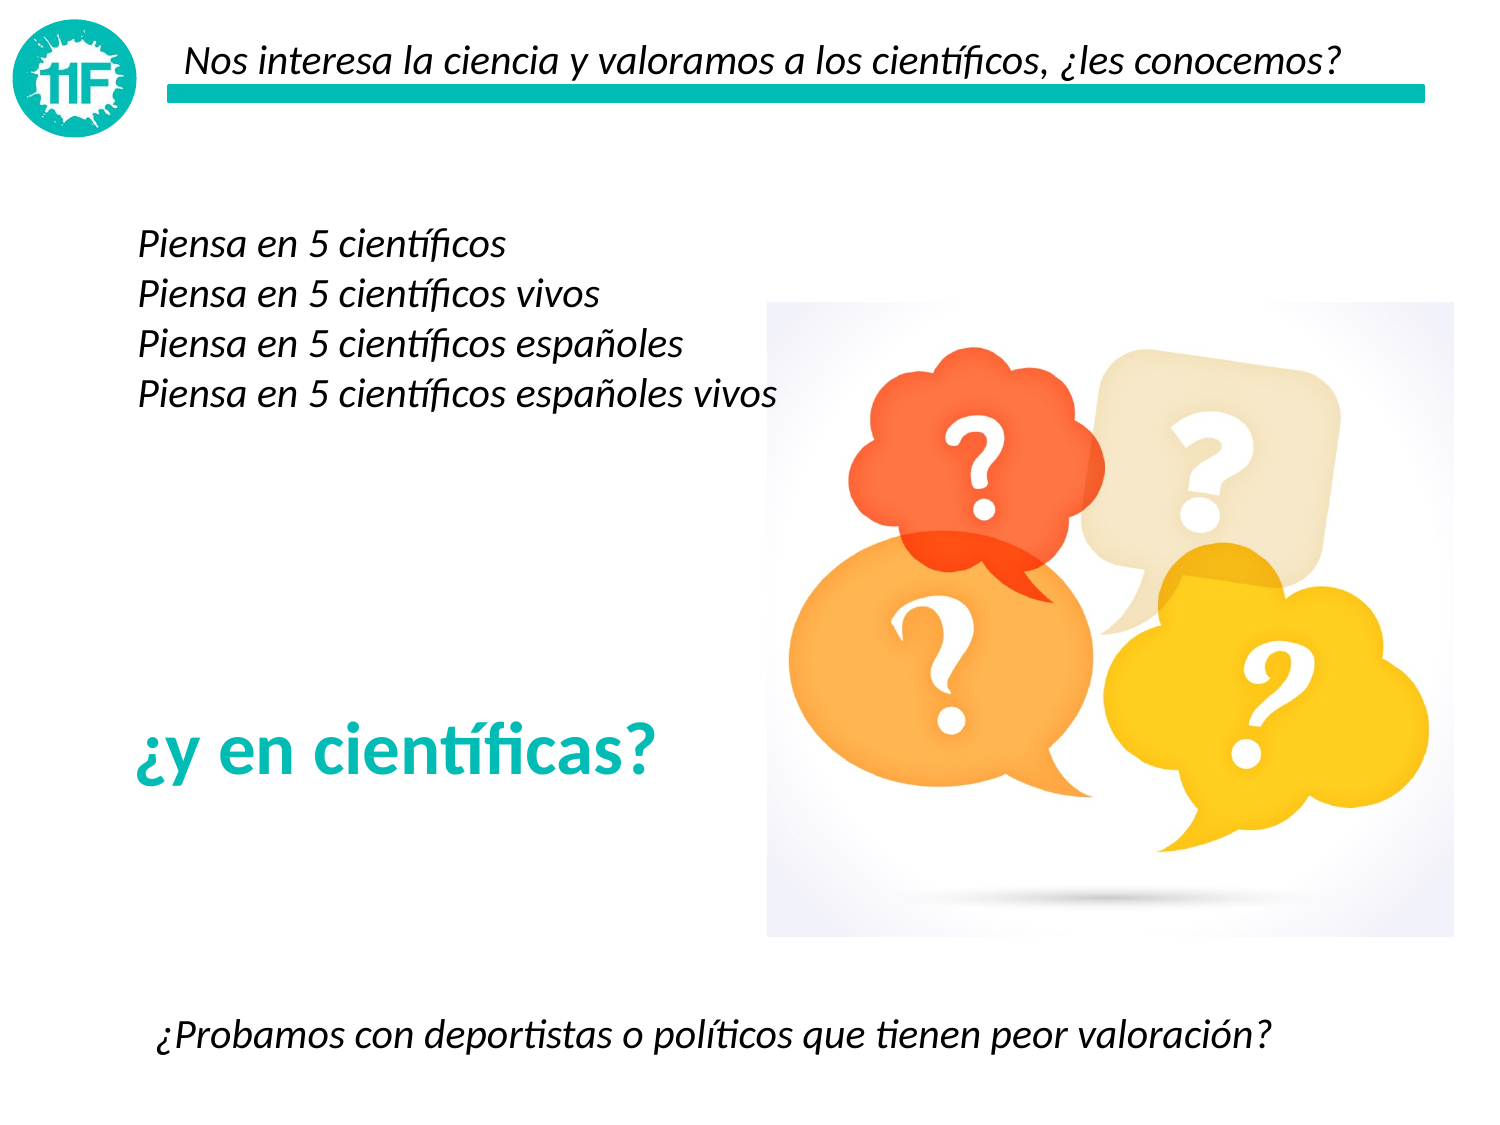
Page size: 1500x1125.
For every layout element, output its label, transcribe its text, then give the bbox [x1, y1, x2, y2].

text_box ¿y en científicas? [118, 692, 745, 798]
text_box ¿Probamos con deportistas o políticos que tienen peor valoración? [140, 999, 1395, 1065]
text_box Piensa en 5 científicos Piensa en 5 científicos vivos Piensa en 5 científicos españoles Piensa en 5 científicos españoles vivos [122, 208, 1378, 473]
text_box Nos interesa la ciencia y valoramos a los científicos, ¿les conocemos? [168, 25, 1424, 91]
picture [767, 302, 1454, 937]
picture [12, 19, 137, 138]
